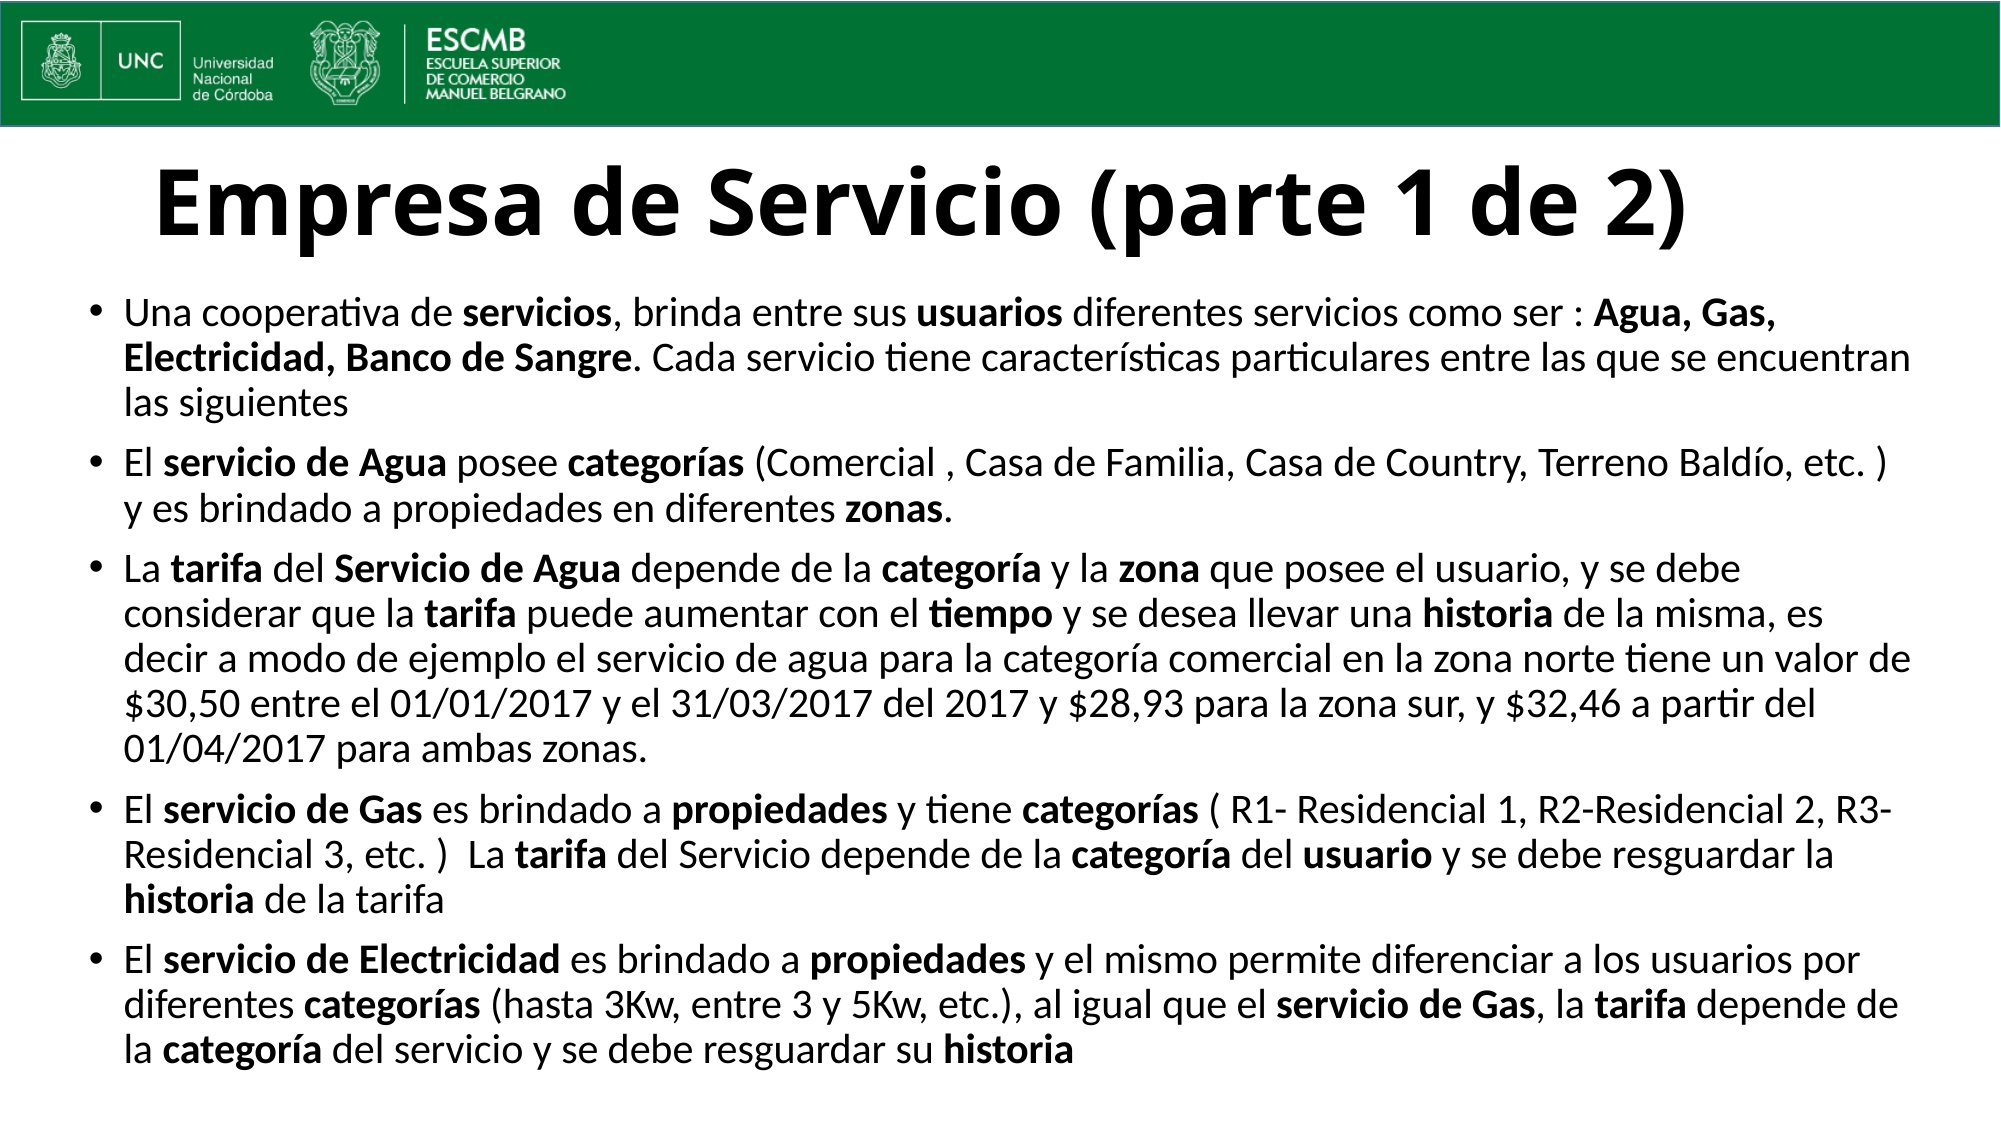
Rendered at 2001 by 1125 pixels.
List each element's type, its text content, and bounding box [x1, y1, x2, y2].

title Empresa de Servicio (parte 1 de 2) [137, 129, 1863, 282]
list Una cooperativa de servicios, brinda entre sus usuarios diferentes servicios como ser : Agua, Gas, Electricidad, Banco de Sangre. Cada servicio tiene características particulares entre las que se encuentran las siguientes El servicio de Agua posee categorías (Comercial , Casa de Familia, Casa de Country, Terreno Baldío, etc. ) y es brindado a propiedades en diferentes zonas. La tarifa del Servicio de Agua depende de la categoría y la zona que posee el usuario, y se debe considerar que la tarifa puede aumentar con el tiempo y se desea llevar una historia de la misma, es decir a modo de ejemplo el servicio de agua para la categoría comercial en la zona norte tiene un valor de $30,50 entre el 01/01/2017 y el 31/03/2017 del 2017 y $28,93 para la zona sur, y $32,46 a partir del 01/04/2017 para ambas zonas. El servicio de Gas es brindado a propiedades y tiene categorías ( R1- Residencial 1, R2-Residencial 2, R3- Residencial 3, etc. ) La tarifa del Servicio depende de la categoría del usuario y se debe resguardar la historia de la tarifa El servicio de Electricidad es brindado a propiedades y el mismo permite diferenciar a los usuarios por diferentes categorías (hasta 3Kw, entre 3 y 5Kw, etc.), al igual que el servicio de Gas, la tarifa depende de la categoría del servicio y se debe resguardar su historia [73, 282, 1928, 1087]
picture [20, 4, 574, 116]
